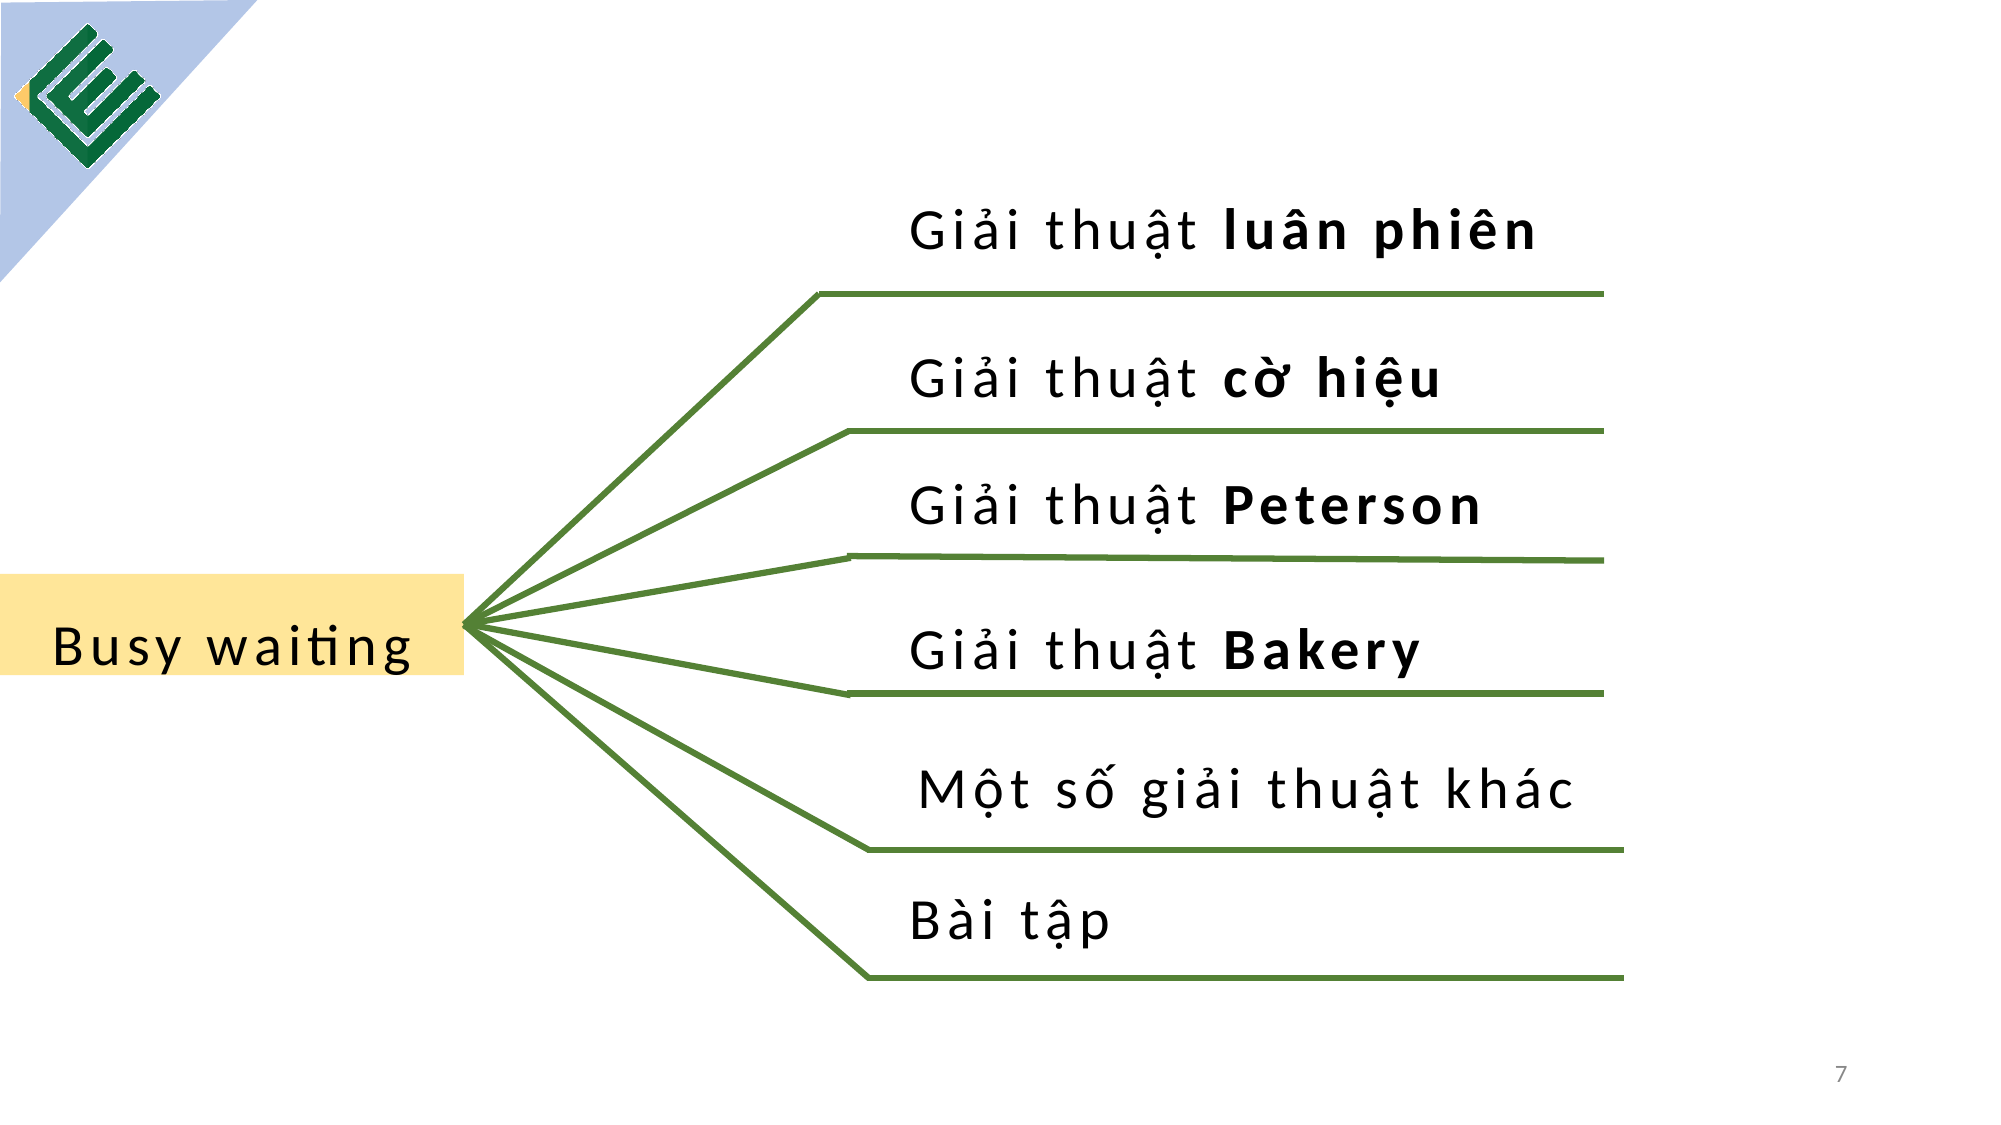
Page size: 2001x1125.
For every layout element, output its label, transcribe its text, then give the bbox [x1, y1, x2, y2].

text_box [0, 0, 258, 283]
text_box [463, 183, 1625, 979]
text_box Busy waiting [0, 573, 458, 676]
slide_number 7 [1412, 1042, 1863, 1103]
